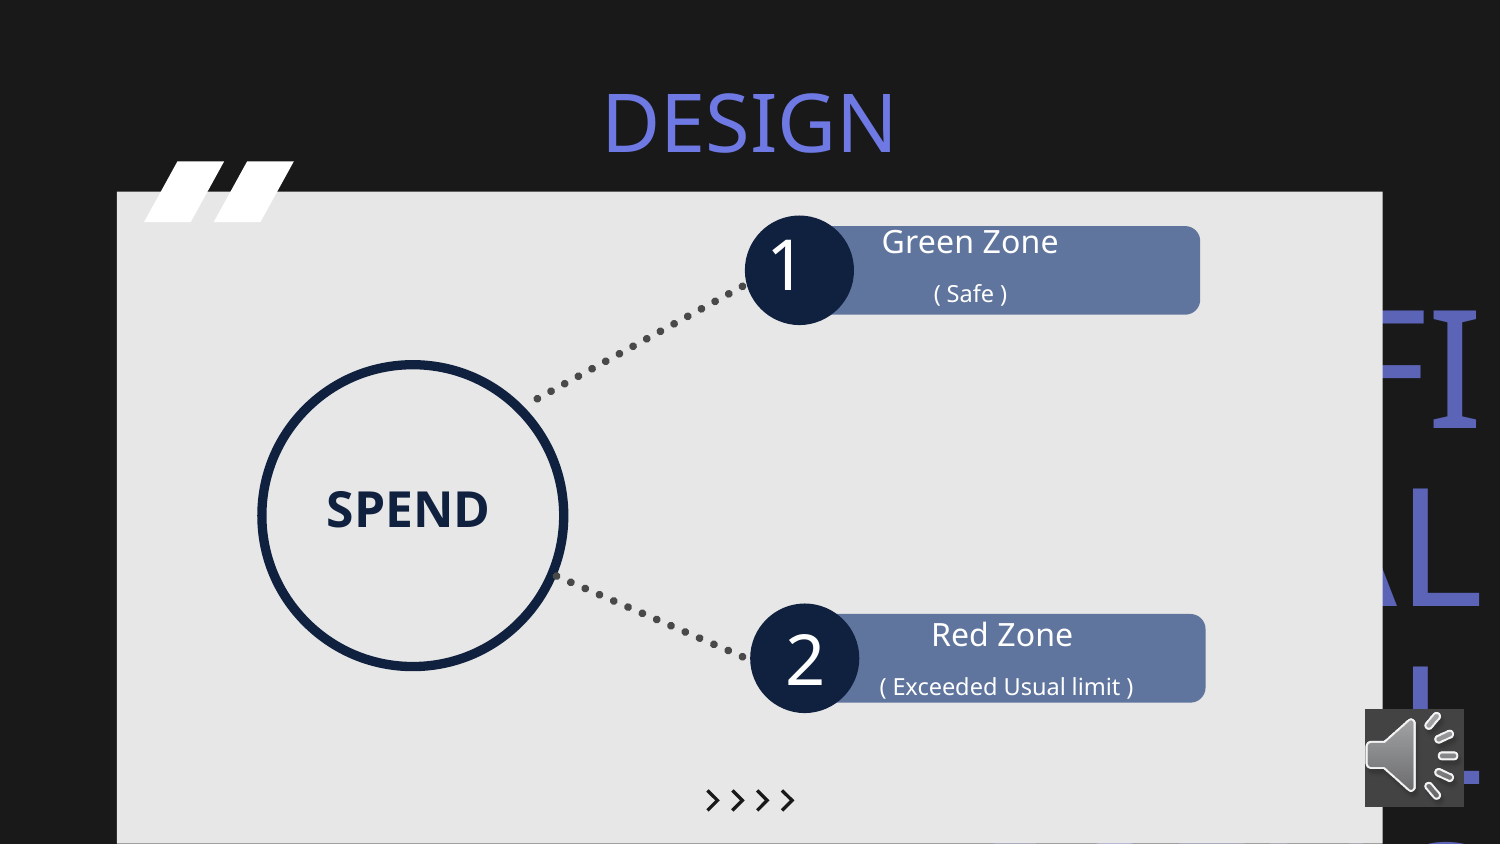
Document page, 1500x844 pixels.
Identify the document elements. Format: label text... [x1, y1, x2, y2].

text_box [744, 215, 1201, 326]
title DESIGN [118, 72, 1382, 167]
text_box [143, 161, 295, 223]
text_box 1 [707, 234, 739, 306]
picture [1364, 708, 1465, 809]
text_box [256, 359, 569, 672]
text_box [705, 788, 795, 812]
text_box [749, 603, 1206, 714]
